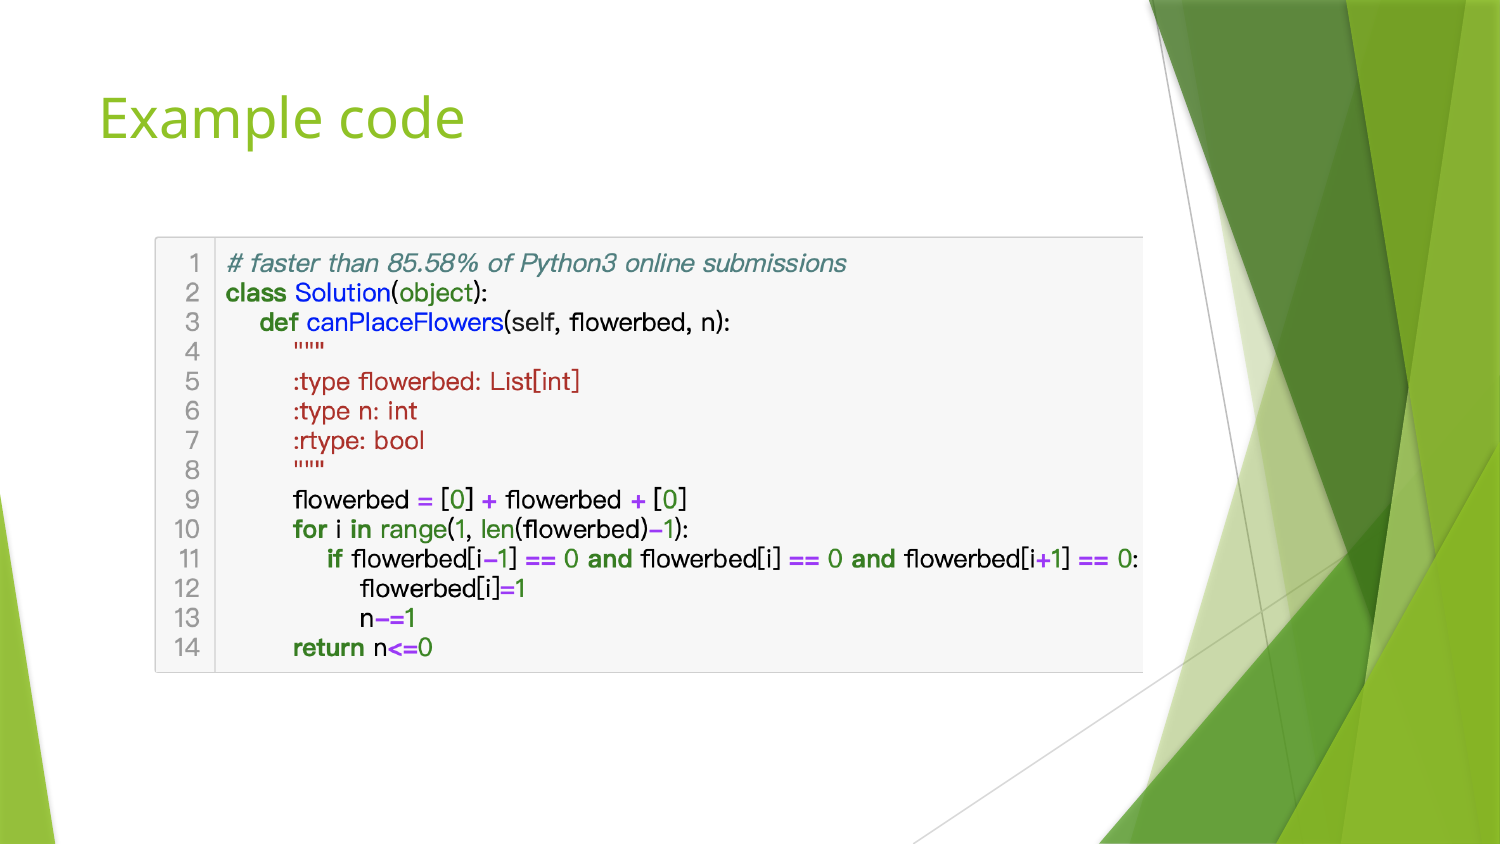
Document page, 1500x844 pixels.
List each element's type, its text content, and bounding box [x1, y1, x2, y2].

picture [149, 231, 1144, 678]
title Example code [83, 75, 1141, 238]
